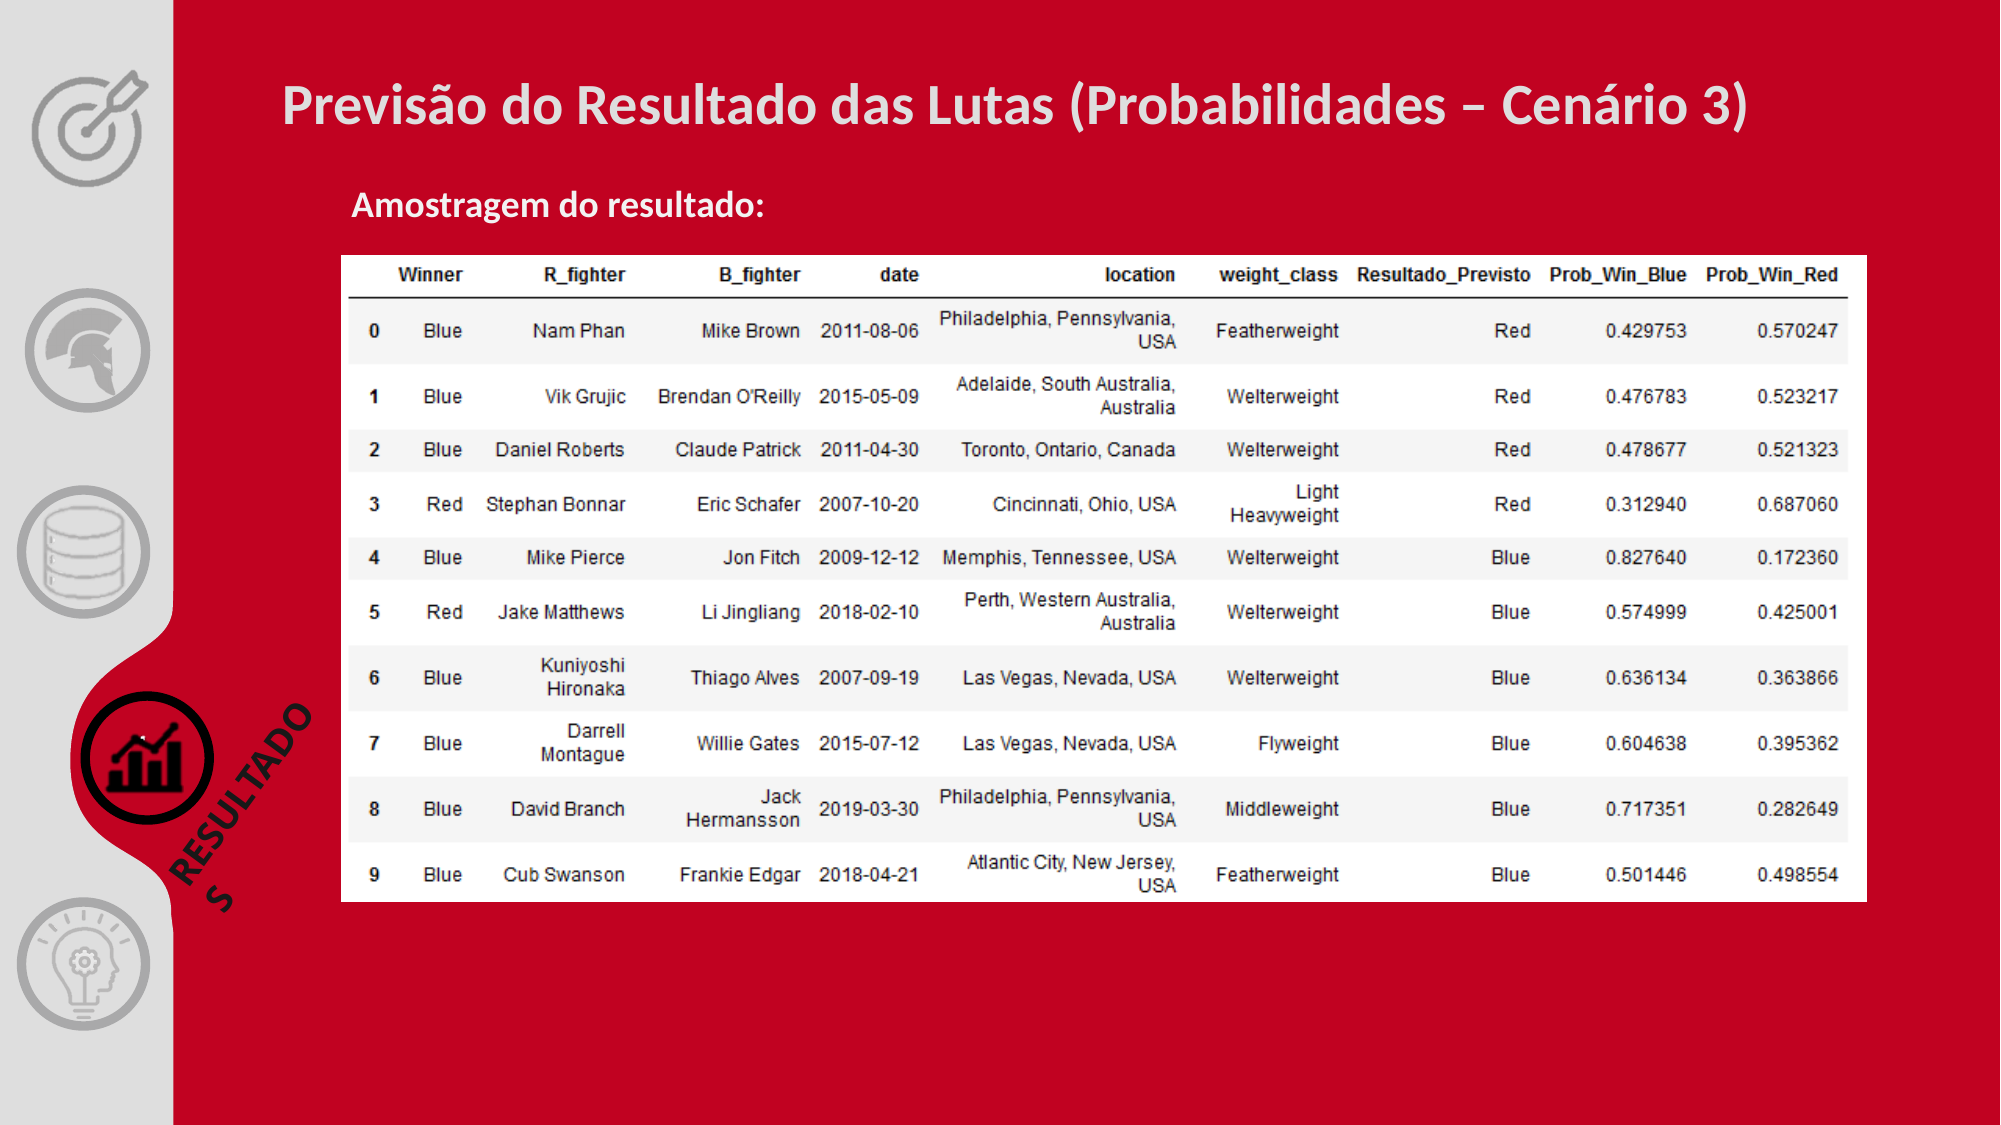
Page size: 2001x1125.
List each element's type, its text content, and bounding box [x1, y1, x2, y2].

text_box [21, 901, 146, 1026]
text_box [85, 695, 210, 821]
text_box RESULTADOS [143, 663, 341, 937]
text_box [21, 283, 146, 408]
text_box [41, 698, 181, 854]
text_box Previsão do Resultado das Lutas (Probabilidades – Cenário 3) [268, 58, 1897, 144]
text_box [92, 689, 141, 695]
text_box Amostragem do resultado: [336, 172, 799, 233]
picture [15, 59, 160, 203]
text_box [0, 0, 175, 1125]
picture [341, 255, 1867, 902]
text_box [21, 489, 146, 614]
